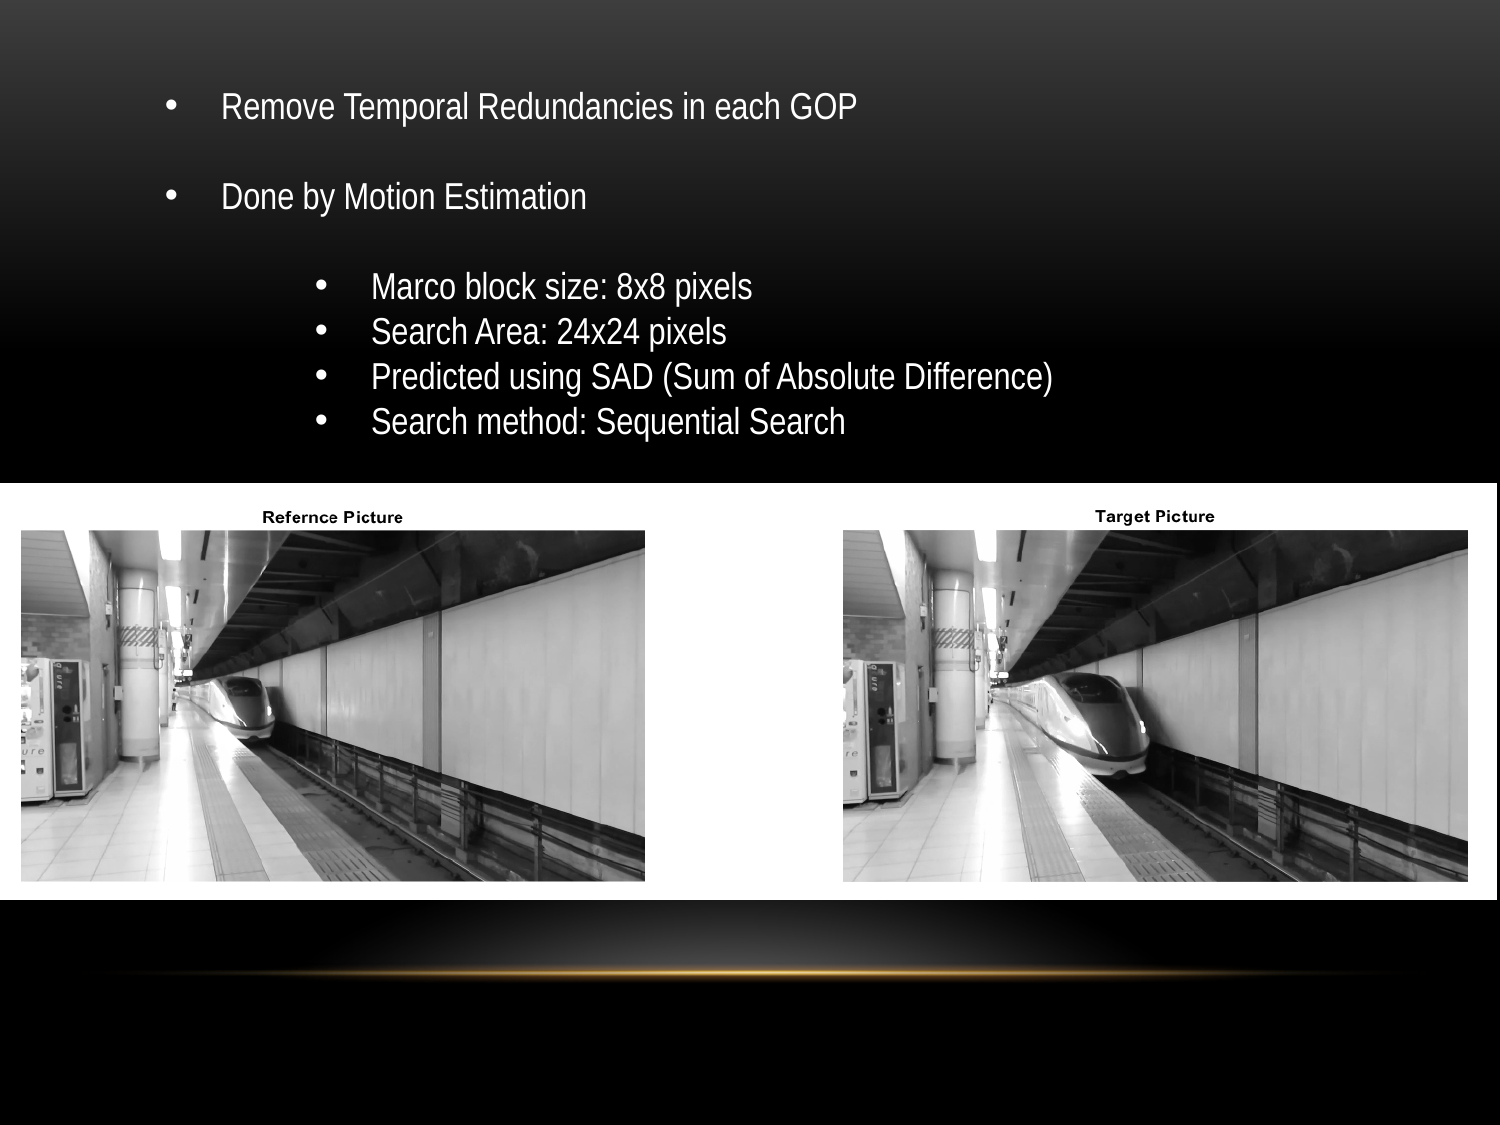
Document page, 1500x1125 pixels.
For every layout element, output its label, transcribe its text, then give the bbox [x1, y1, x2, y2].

picture [0, 0, 1500, 1125]
text_box Remove Temporal Redundancies in each GOP Done by Motion Estimation Marco block size: 8x8 pixels Search Area: 24x24 pixels Predicted using SAD (Sum of Absolute Difference) Search method: Sequential Search [150, 74, 1300, 450]
